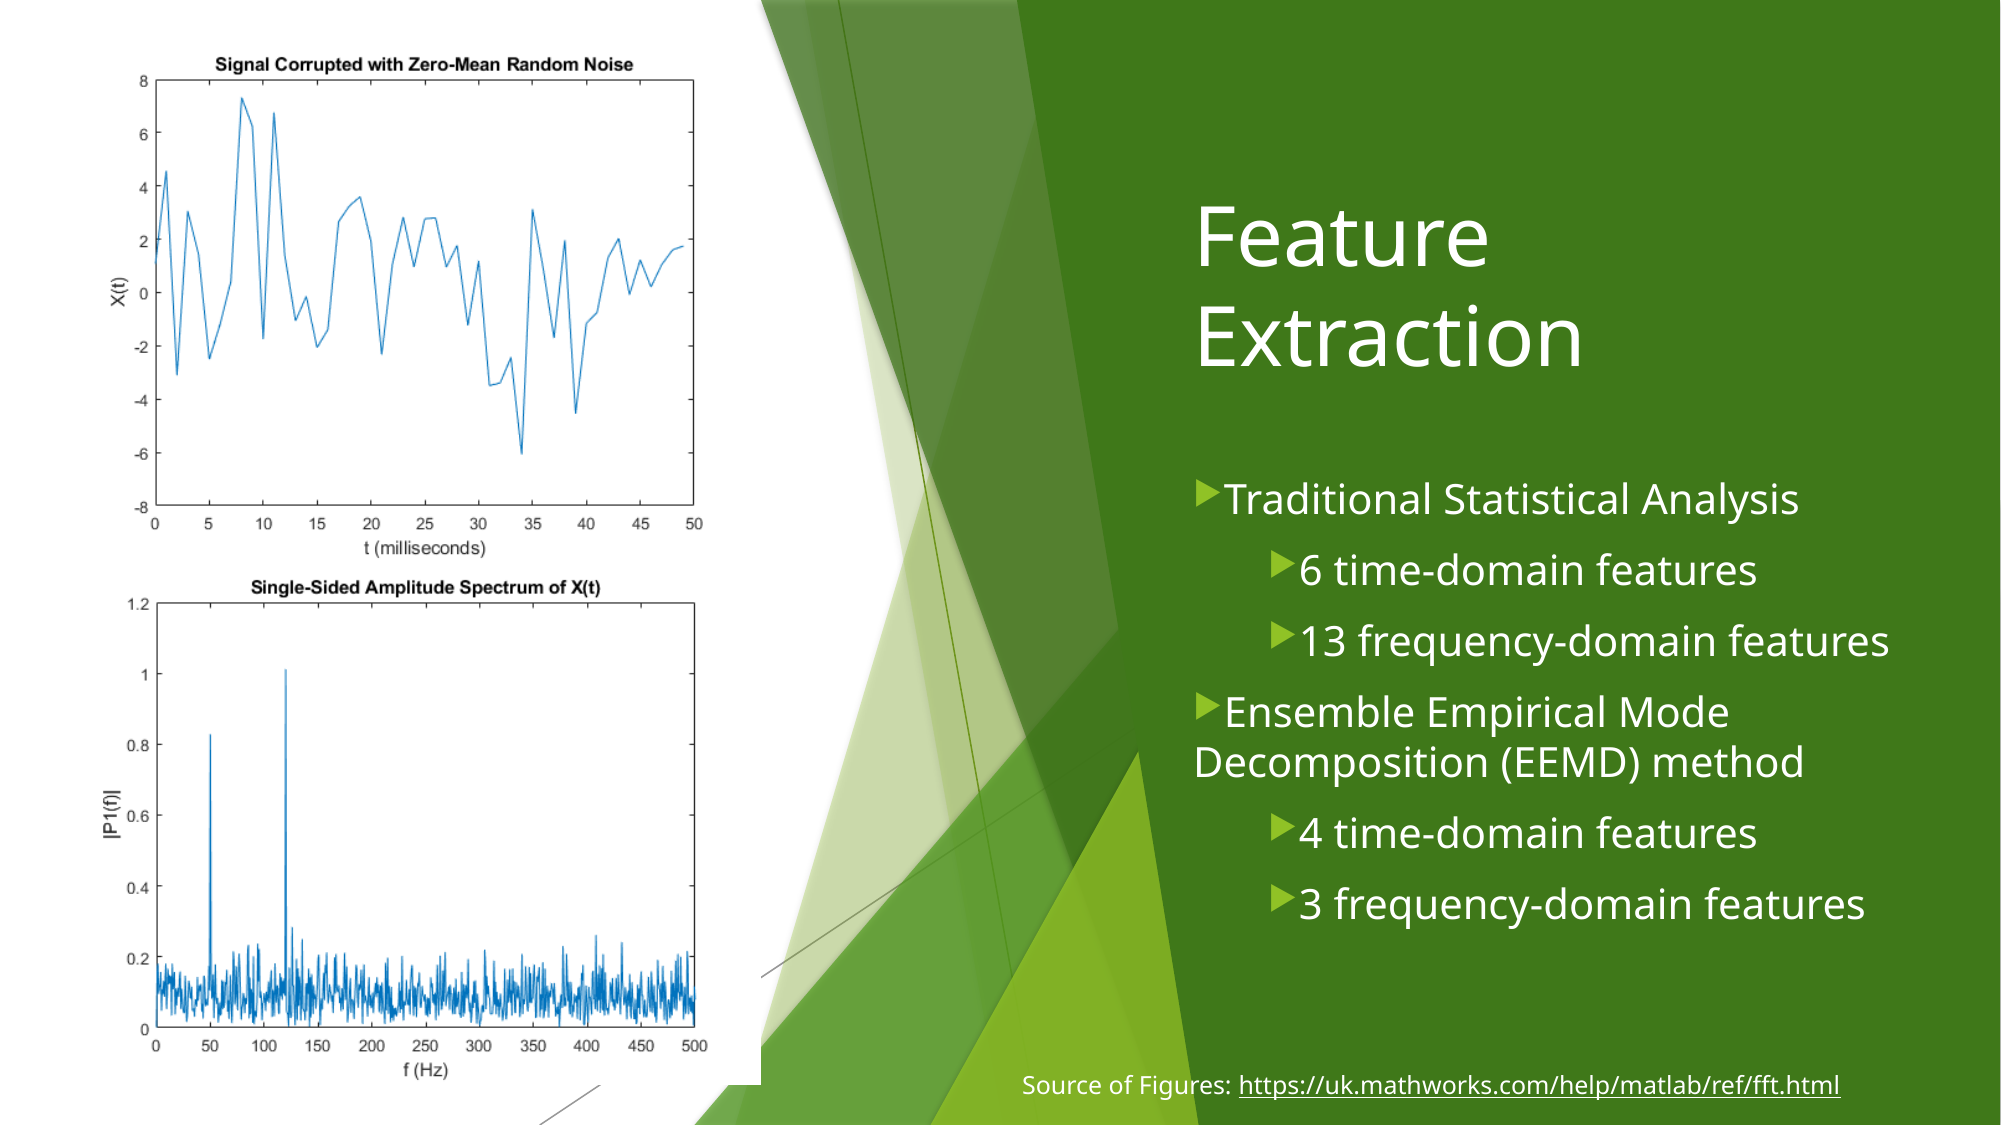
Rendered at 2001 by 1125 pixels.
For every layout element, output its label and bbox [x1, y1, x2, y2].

text_box [1041, 0, 2000, 1125]
text_box [539, 603, 1322, 1125]
picture [64, 41, 761, 1086]
text_box [0, 0, 836, 1125]
text_box [837, 0, 1039, 602]
